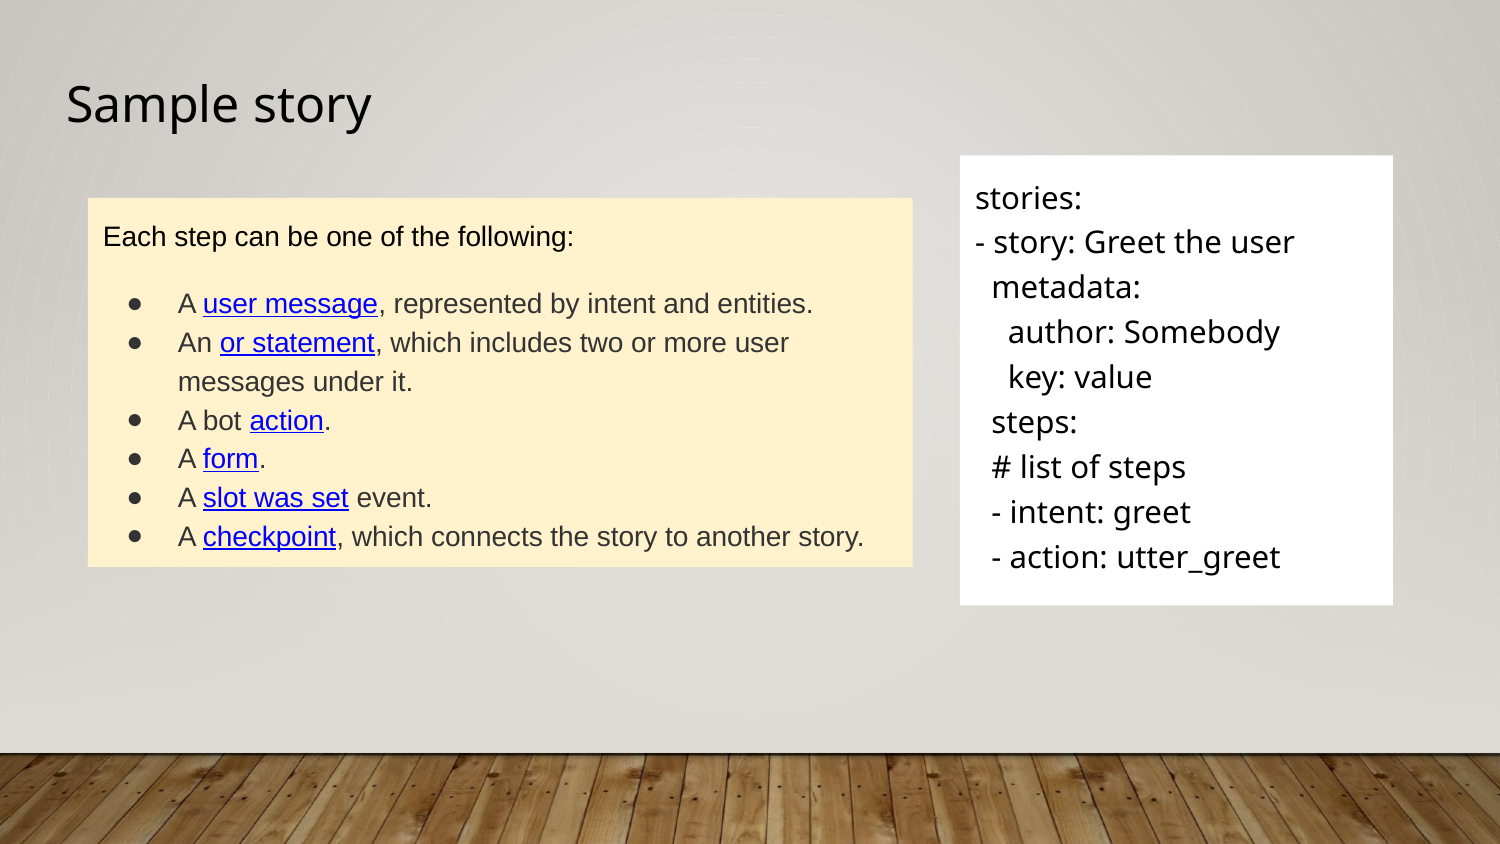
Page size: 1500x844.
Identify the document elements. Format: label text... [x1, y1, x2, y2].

text_box Each step can be one of the following: A user message, represented by intent and entities. An or statement, which includes two or more user messages under it. A bot action. A form. A slot was set event. A checkpoint, which connects the story to another story. [87, 197, 913, 567]
list stories: - story: Greet the user metadata: author: Somebody key: value steps: # list of steps - intent: greet - action: utter_greet [959, 155, 1393, 606]
picture [0, 753, 1500, 844]
title Sample story [51, 64, 1449, 167]
